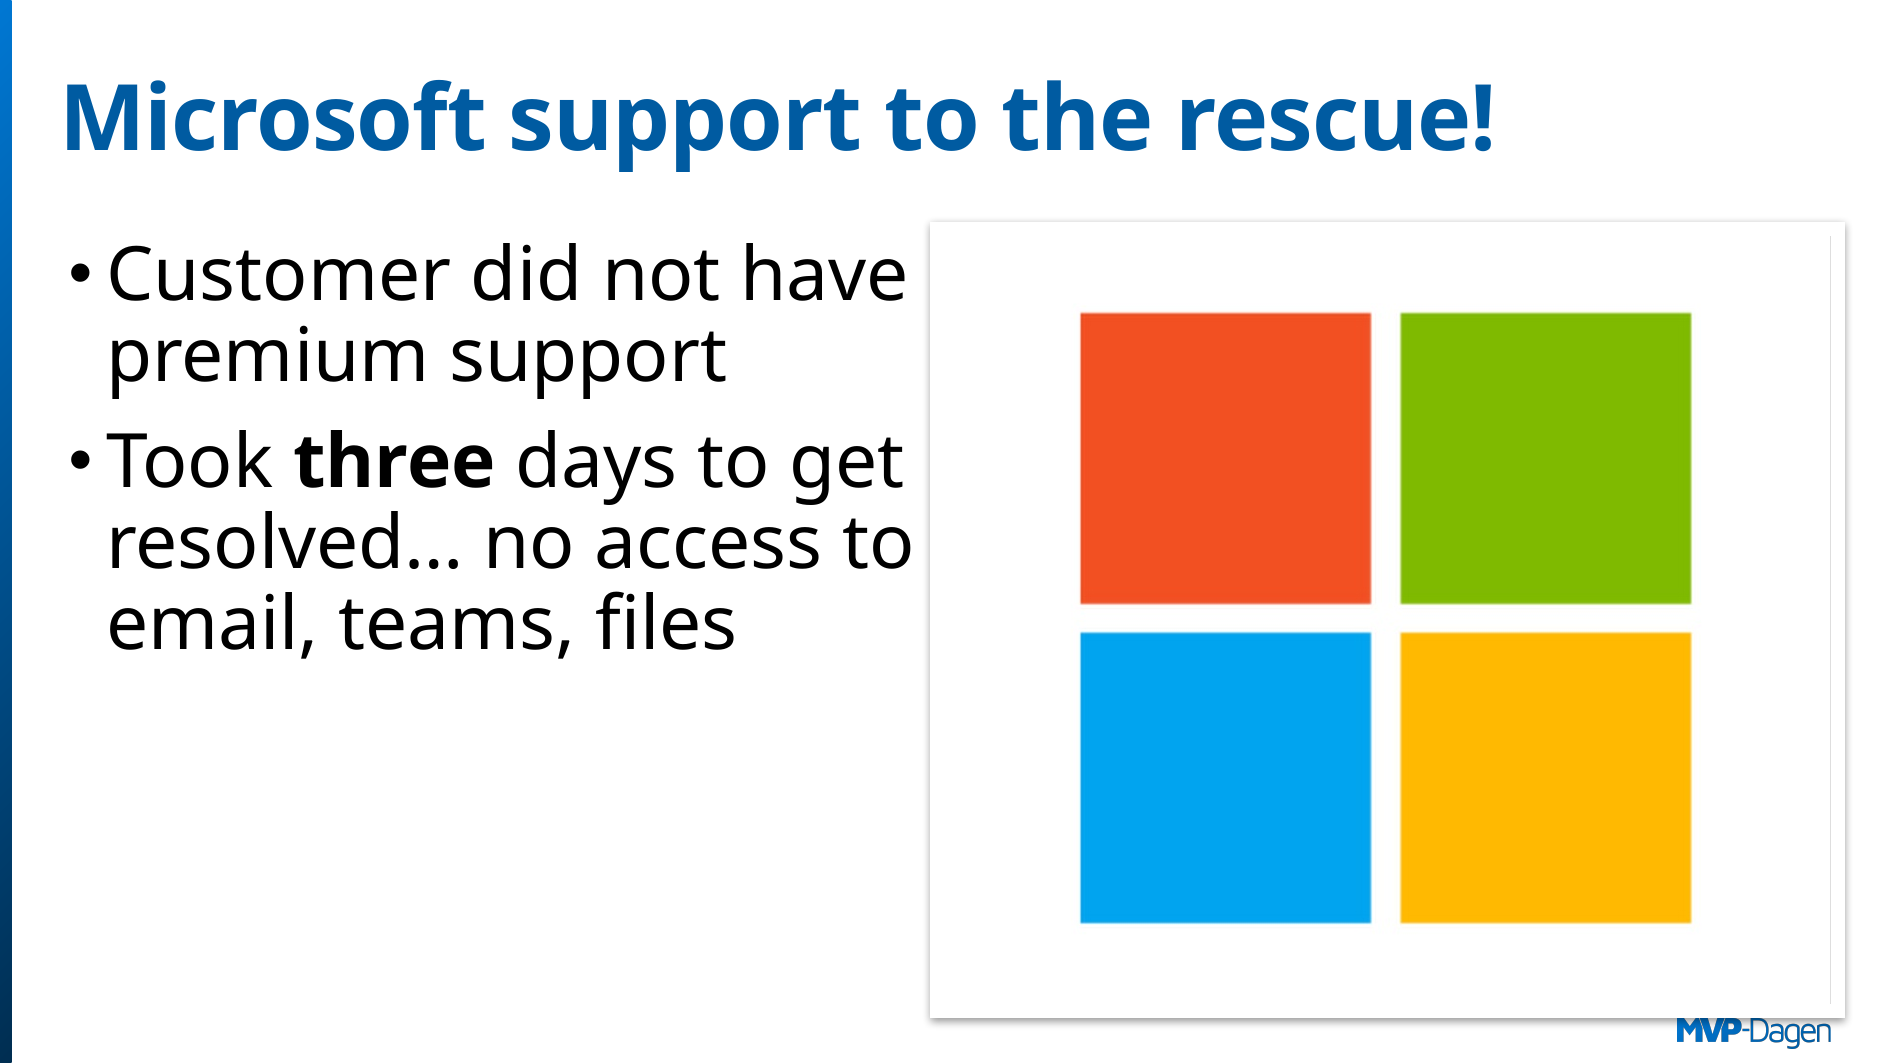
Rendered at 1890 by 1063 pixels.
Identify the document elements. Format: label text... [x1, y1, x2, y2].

list Customer did not have premium support Took three days to get resolved… no access to email, teams, files [59, 236, 925, 1004]
title Microsoft support to the rescue! [59, 59, 1831, 178]
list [944, 235, 1831, 1005]
picture [1677, 1018, 1831, 1049]
